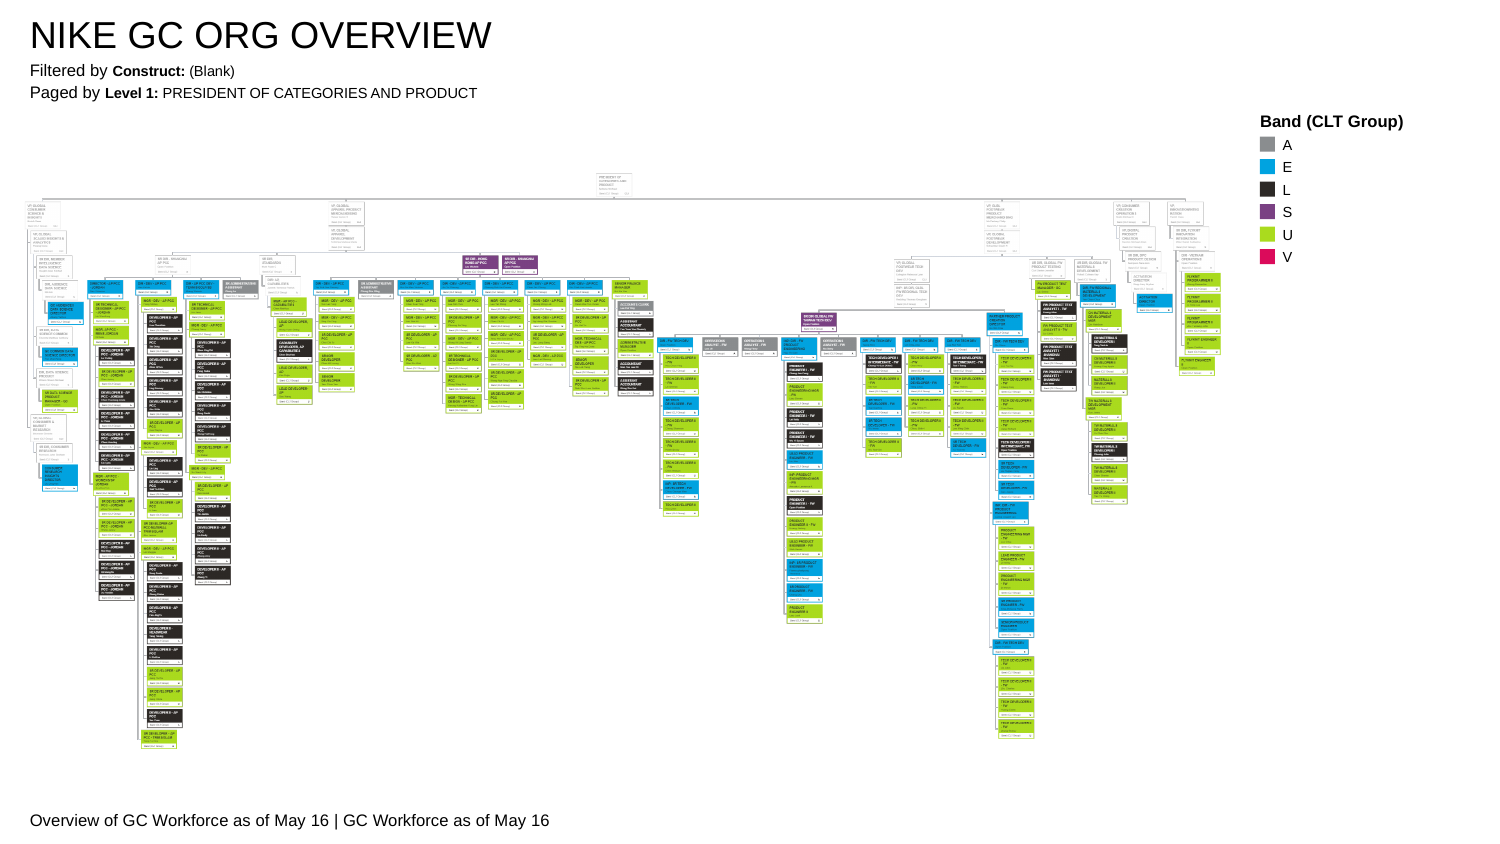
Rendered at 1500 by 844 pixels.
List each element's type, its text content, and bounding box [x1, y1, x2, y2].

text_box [1259, 112, 1485, 265]
text_box Paged by Level 1: PRESIDENT OF CATEGORIES AND PRODUCT [14, 75, 1455, 98]
text_box NIKE GC ORG OVERVIEW [14, 15, 1455, 52]
text_box Filtered by Construct: (Blank) [14, 52, 1455, 75]
picture [14, 112, 1230, 810]
text_box Overview of GC Workforce as of May 16 | GC Workforce as of May 16 [14, 809, 1485, 830]
